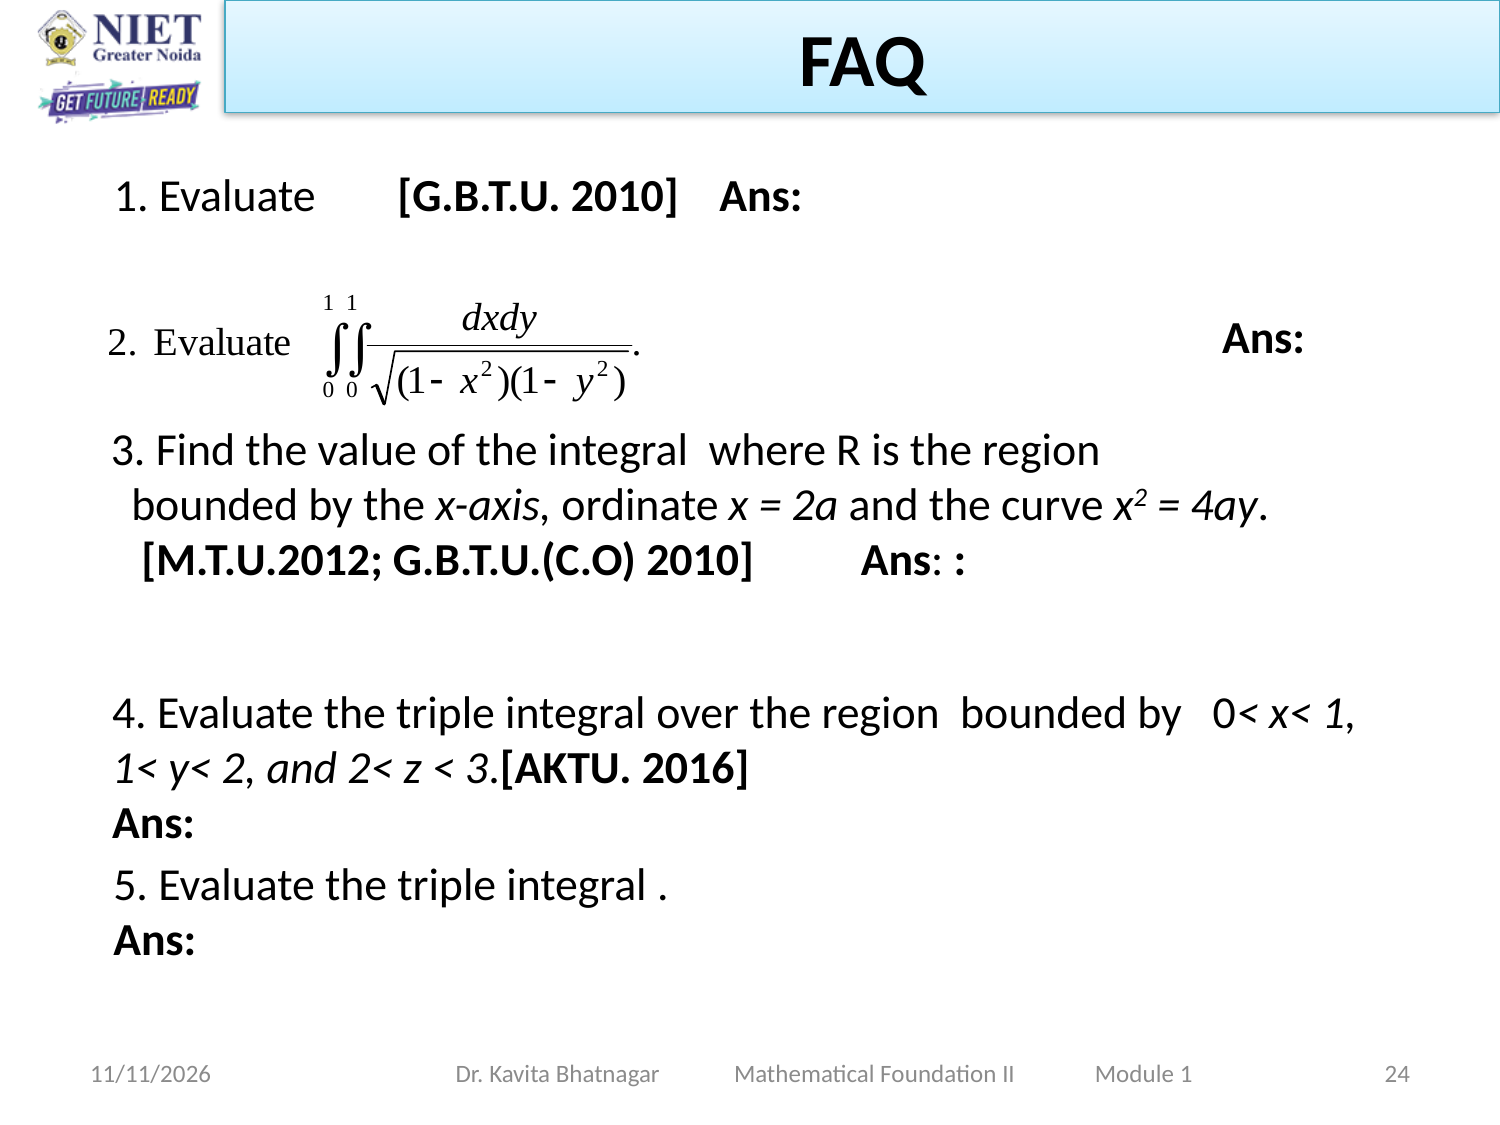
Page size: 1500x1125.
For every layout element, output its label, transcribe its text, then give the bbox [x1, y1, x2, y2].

slide_number 24 [1238, 1042, 1425, 1103]
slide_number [75, 1042, 412, 1103]
text_box FAQ [238, 0, 1500, 113]
picture [0, 0, 238, 135]
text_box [101, 283, 646, 415]
footer Dr. Kavita Bhatnagar Mathematical Foundation II Module 1 [412, 1042, 1238, 1103]
